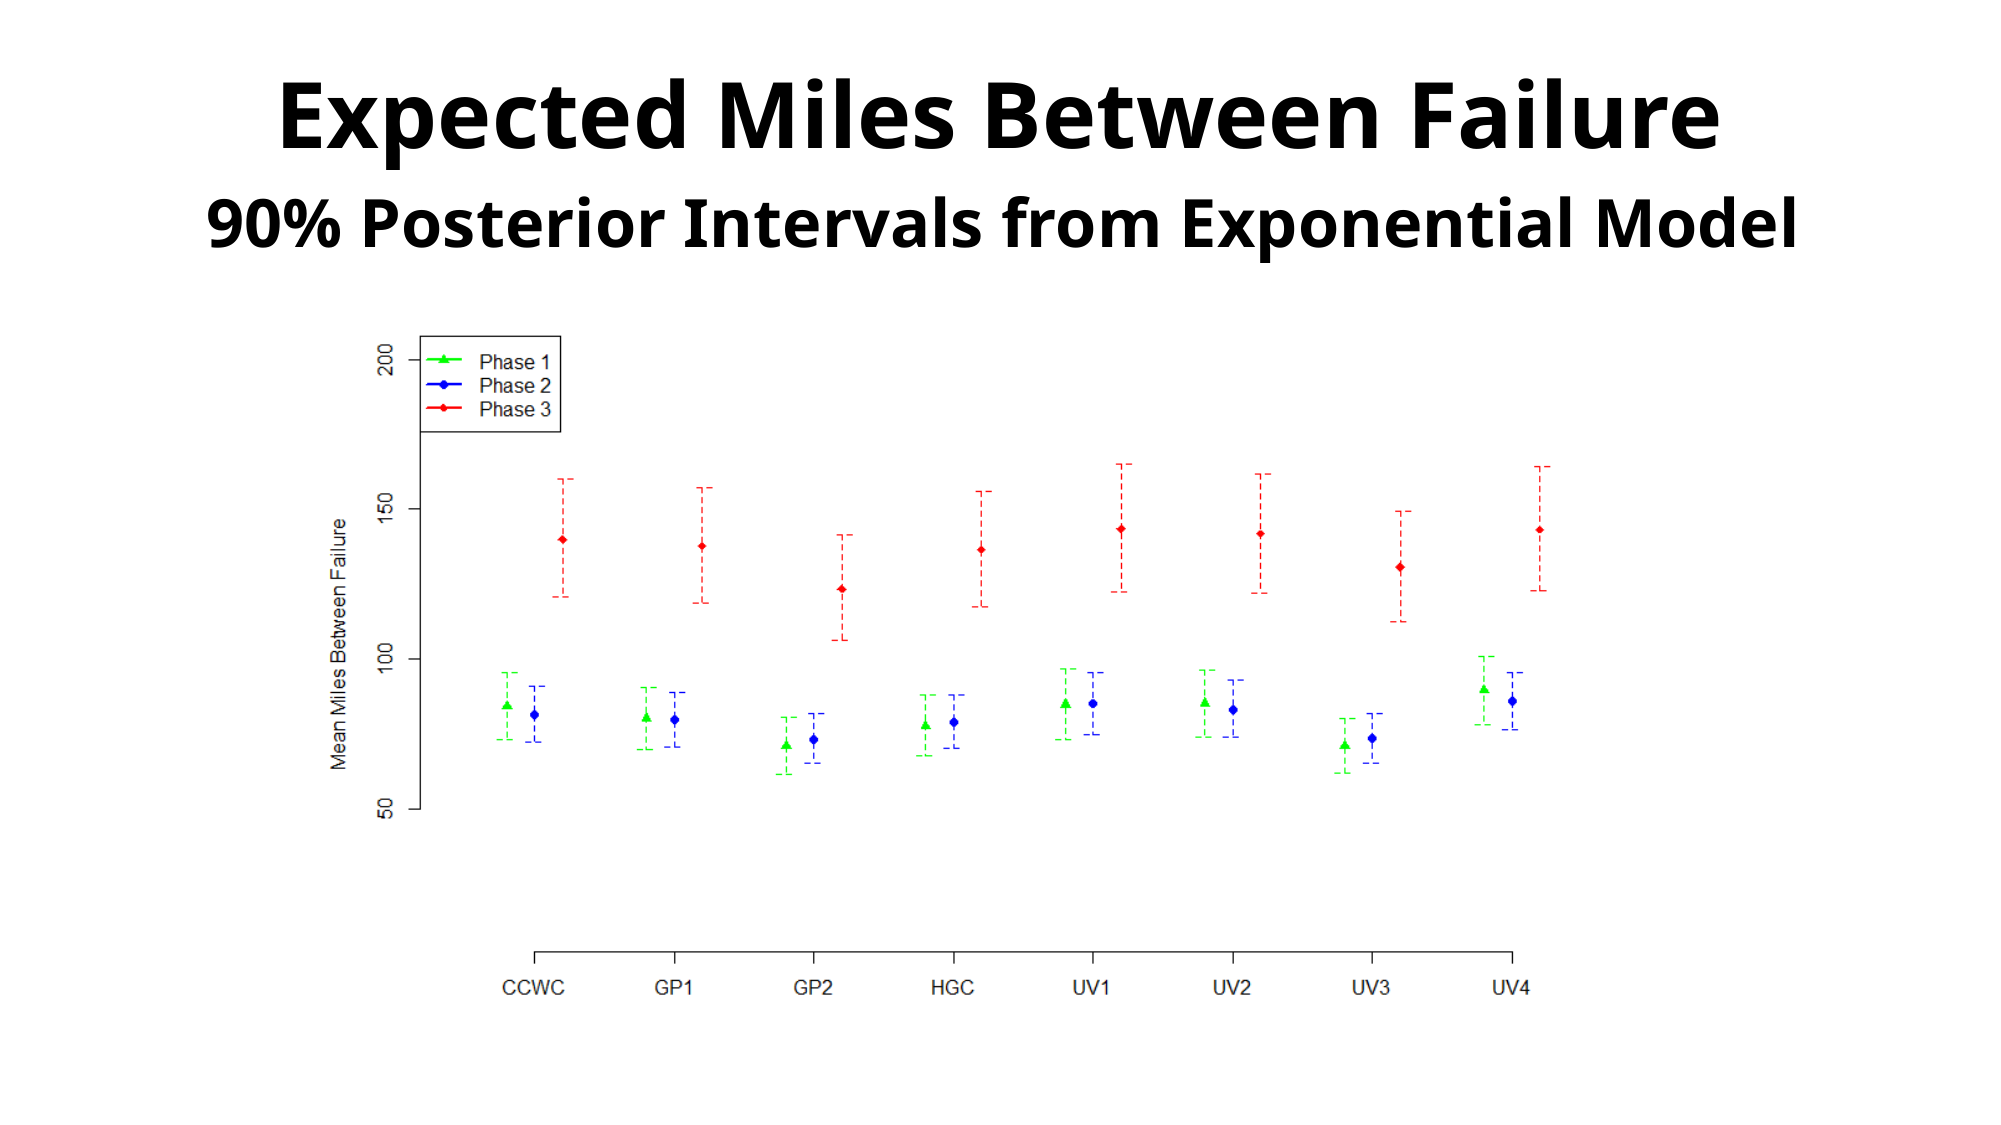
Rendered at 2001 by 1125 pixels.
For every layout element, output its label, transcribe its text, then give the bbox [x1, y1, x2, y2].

title Expected Miles Between Failure 90% Posterior Intervals from Exponential Model [137, 59, 1863, 278]
picture [323, 239, 1677, 1073]
